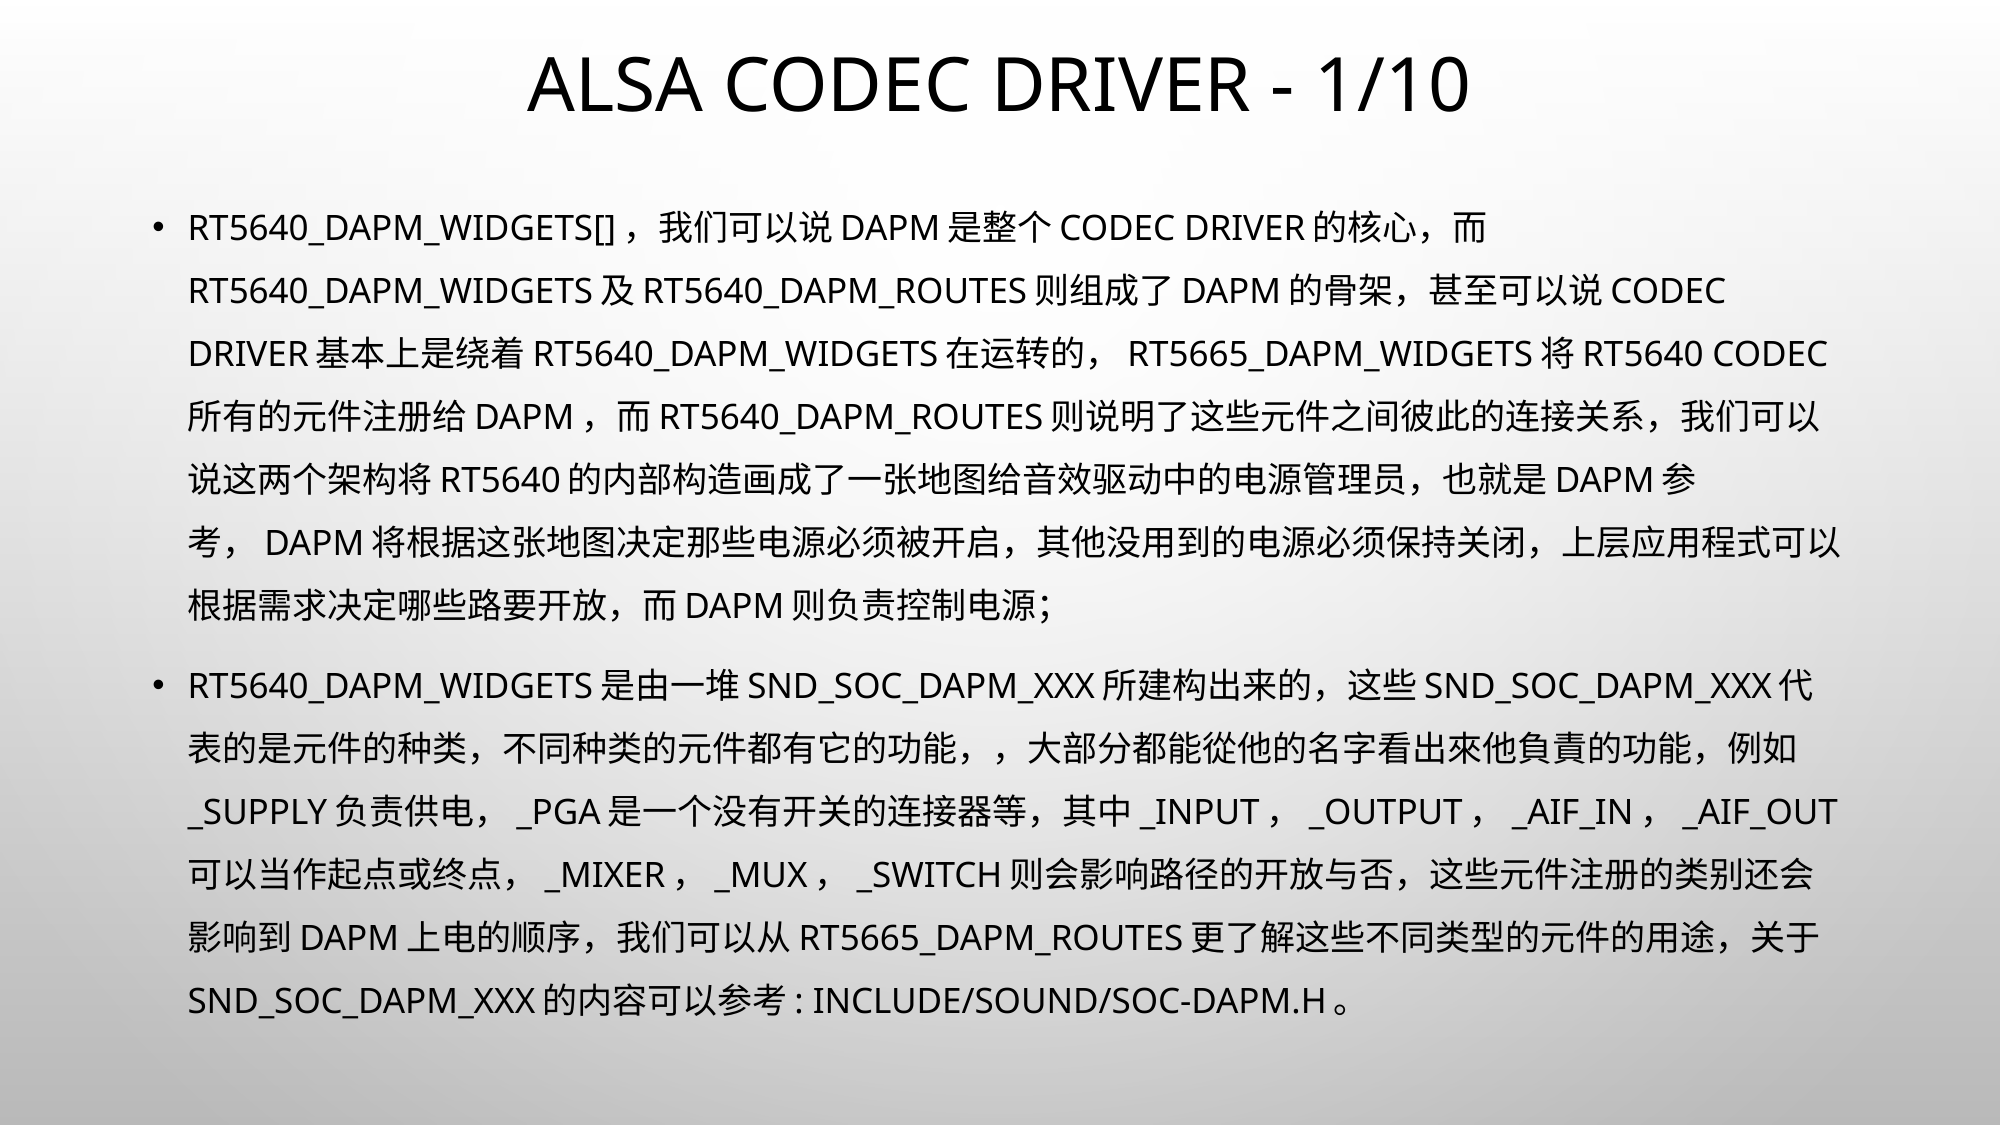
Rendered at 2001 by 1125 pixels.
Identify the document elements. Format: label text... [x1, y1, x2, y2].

list rt5640_dapm_widgets[]，我们可以说DAPM是整个codec driver的核心，而rt5640_dapm_widgets及rt5640_dapm_routes则组成了DAPM的骨架，甚至可以说codec driver基本上是绕着rt5640_dapm_widgets在运转的，rt5665_dapm_widgets将rt5640 codec所有的元件注册给DAPM，而rt5640_dapm_routes则说明了这些元件之间彼此的连接关系，我们可以说这两个架构将rt5640的内部构造画成了一张地图给音效驱动中的电源管理员，也就是DAPM参考，DAPM将根据这张地图决定那些电源必须被开启，其他没用到的电源必须保持关闭，上层应用程式可以根据需求决定哪些路要开放，而DAPM则负责控制电源； rt5640_dapm_widgets是由一堆SND_SOC_DAPM_XXX所建构出来的，这些SND_SOC_DAPM_XXX代表的是元件的种类，不同种类的元件都有它的功能，，大部分都能從他的名字看出來他負責的功能，例如_SUPPLY负责供电，_PGA是一个没有开关的连接器等，其中_INPUT，_OUTPUT，_AIF_IN，_AIF_OUT可以当作起点或终点，_MIXER，_MUX，_SWITCH则会影响路径的开放与否，这些元件注册的类别还会影响到DAPM上电的顺序，我们可以从rt5665_dapm_routes更了解这些不同类型的元件的用途，关于SND_SOC_DAPM_XXX的内容可以参考: include/sound/soc-dapm.h。 [137, 176, 1863, 1095]
picture [0, 0, 2000, 1125]
title ALSA Codec Driver - 1/10 [137, 38, 1863, 138]
